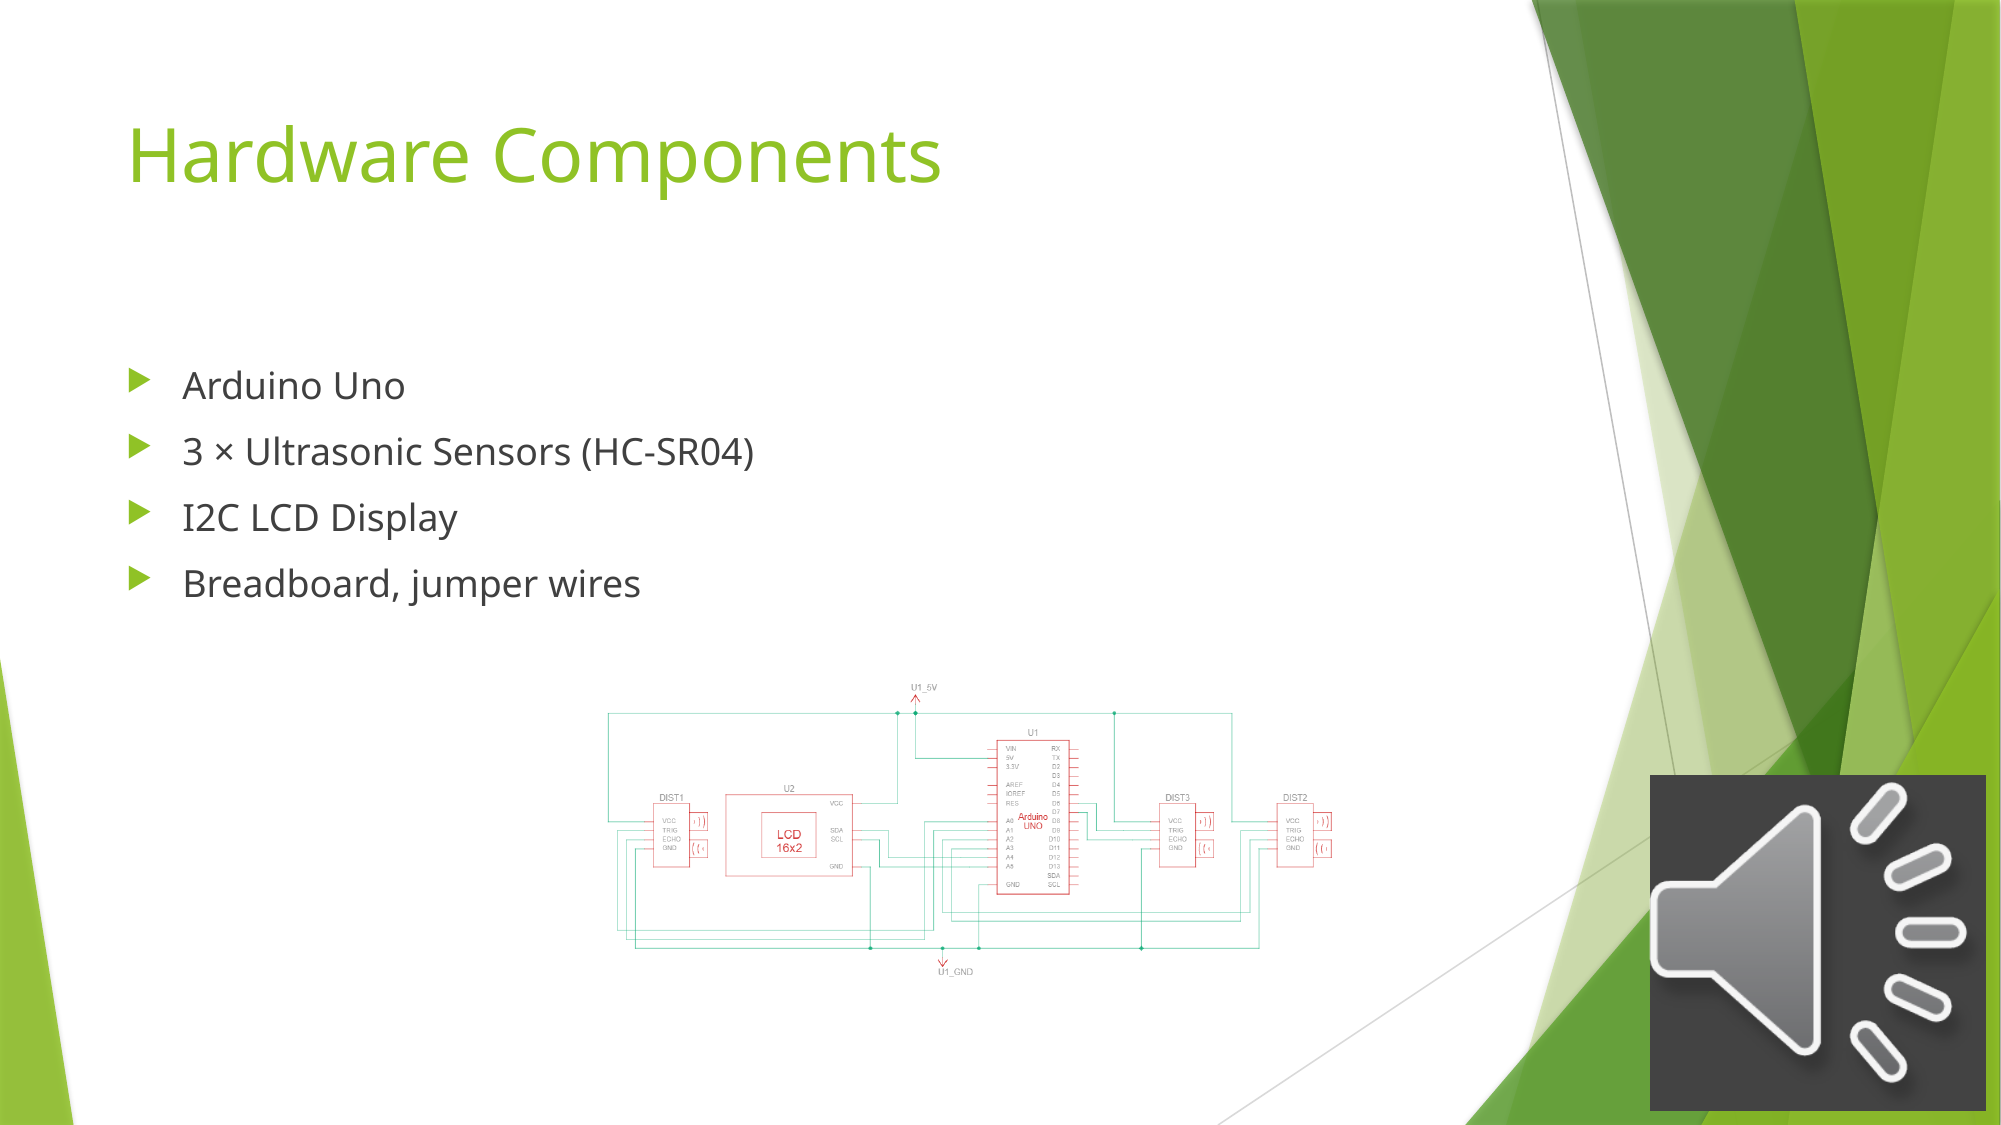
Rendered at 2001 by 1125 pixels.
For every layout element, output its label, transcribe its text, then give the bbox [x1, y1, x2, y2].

picture [587, 671, 1345, 992]
picture [1648, 773, 1987, 1112]
title Hardware Components [111, 99, 1522, 317]
list Arduino Uno 3 × Ultrasonic Sensors (HC-SR04) I2C LCD Display Breadboard, jumper wires [111, 354, 1522, 992]
